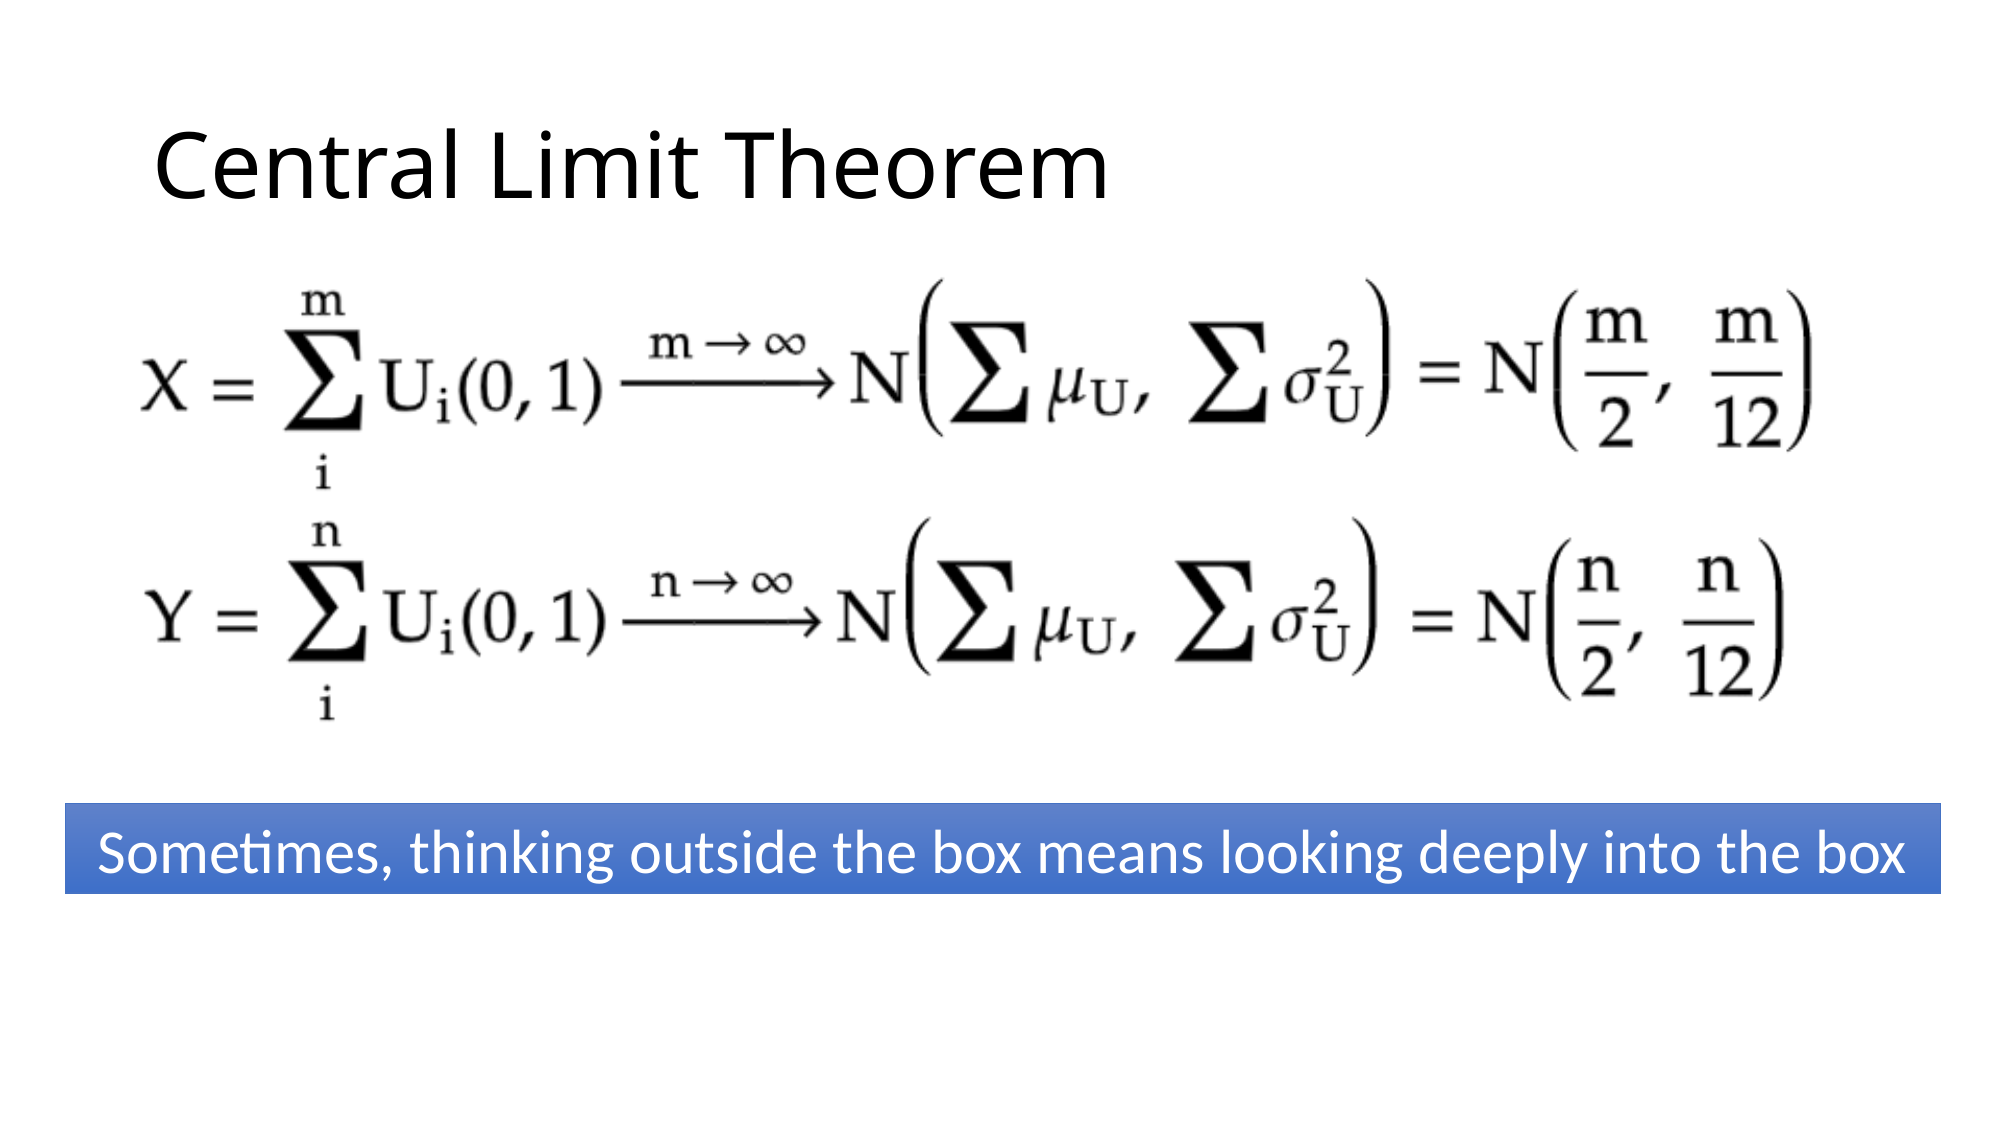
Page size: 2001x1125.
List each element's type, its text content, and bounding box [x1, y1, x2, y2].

picture [133, 257, 1831, 737]
title Central Limit Theorem [137, 59, 1863, 278]
text_box Sometimes, thinking outside the box means looking deeply into the box [65, 803, 1941, 894]
